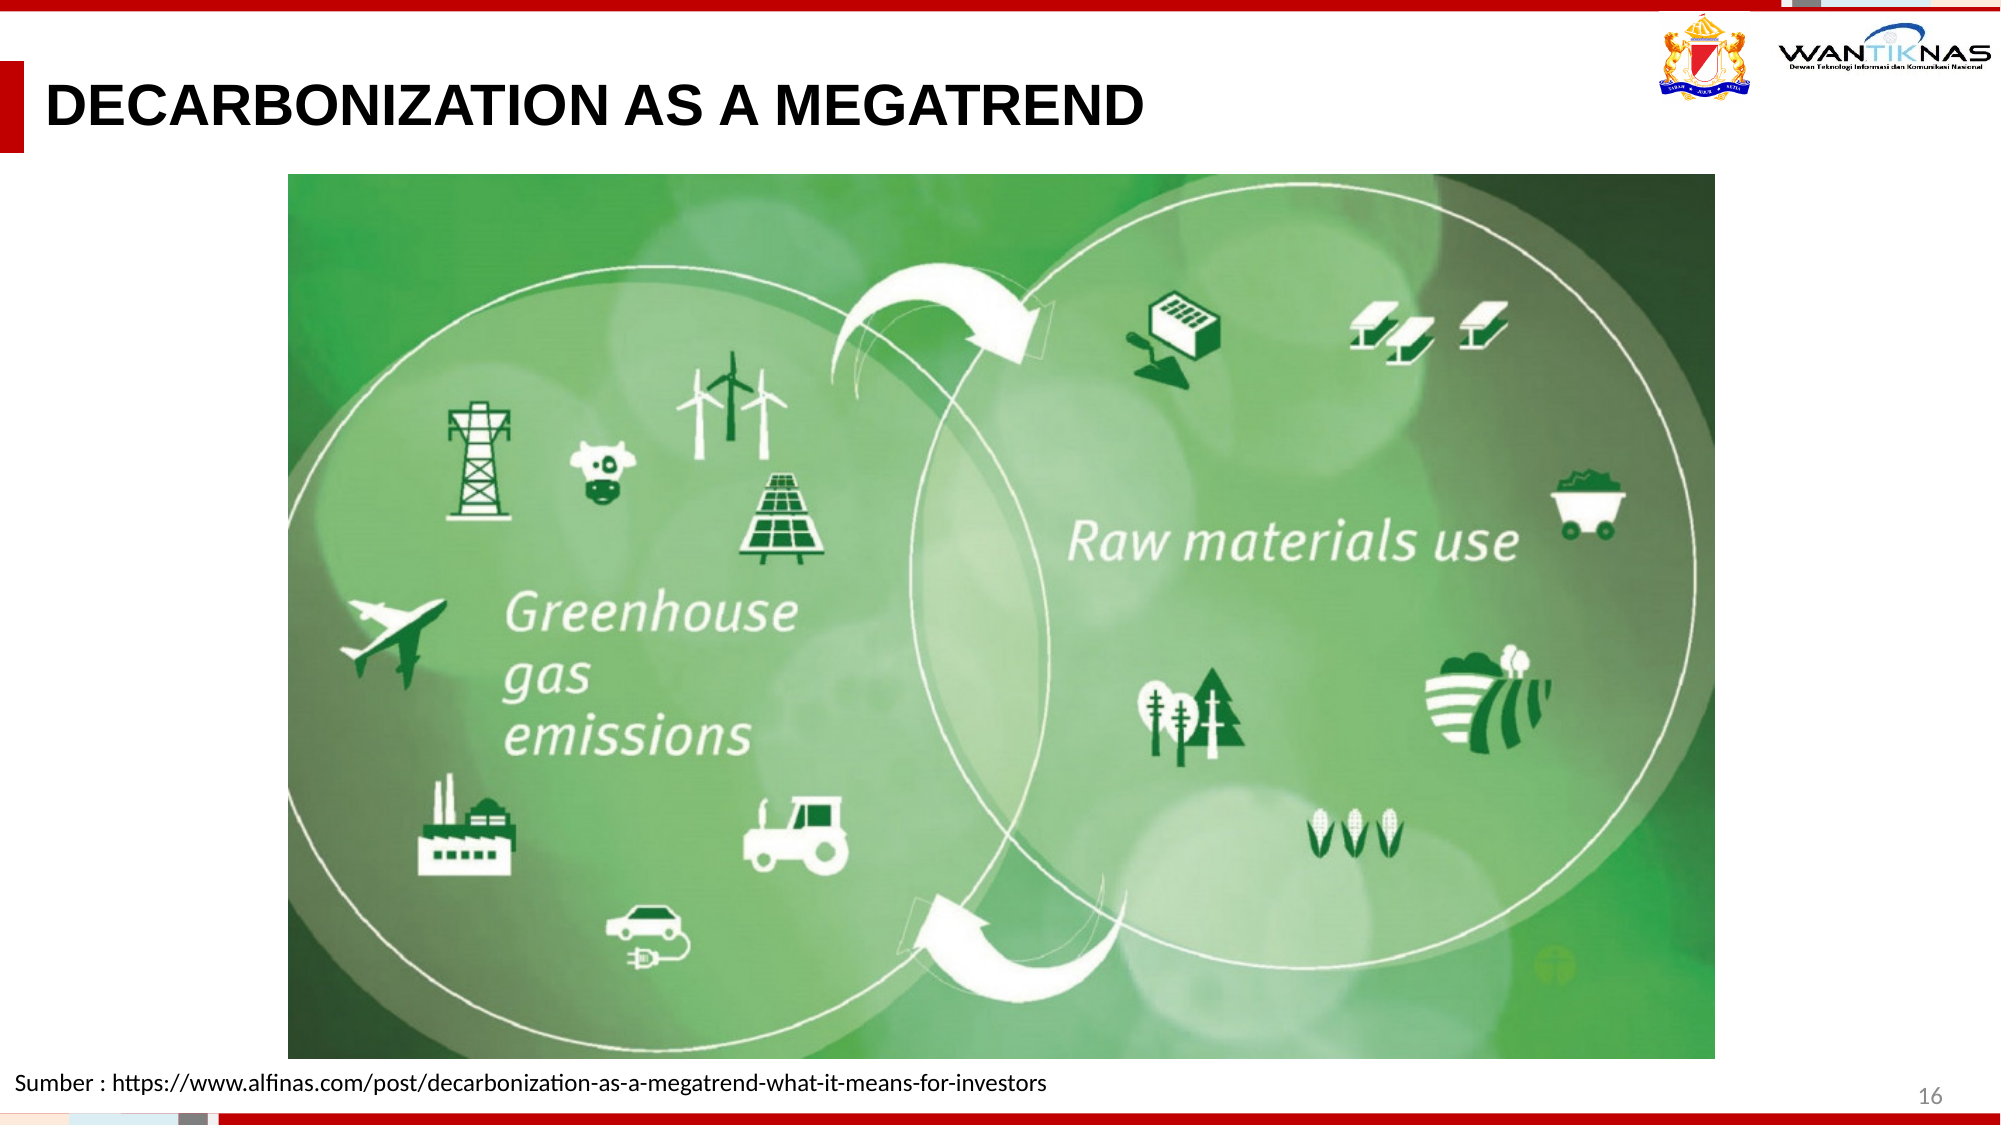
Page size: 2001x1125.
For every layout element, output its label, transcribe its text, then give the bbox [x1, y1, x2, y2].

text_box Sumber : https://www.alfinas.com/post/decarbonization-as-a-megatrend-what-it-means-for-investors [0, 1059, 1845, 1104]
text_box [0, 62, 24, 152]
picture [288, 174, 1715, 1060]
text_box DECARBONIZATION AS A MEGATREND [30, 52, 1423, 162]
slide_number 16 [1887, 1071, 1973, 1118]
picture [1659, 11, 1750, 102]
picture [1770, 13, 2001, 76]
